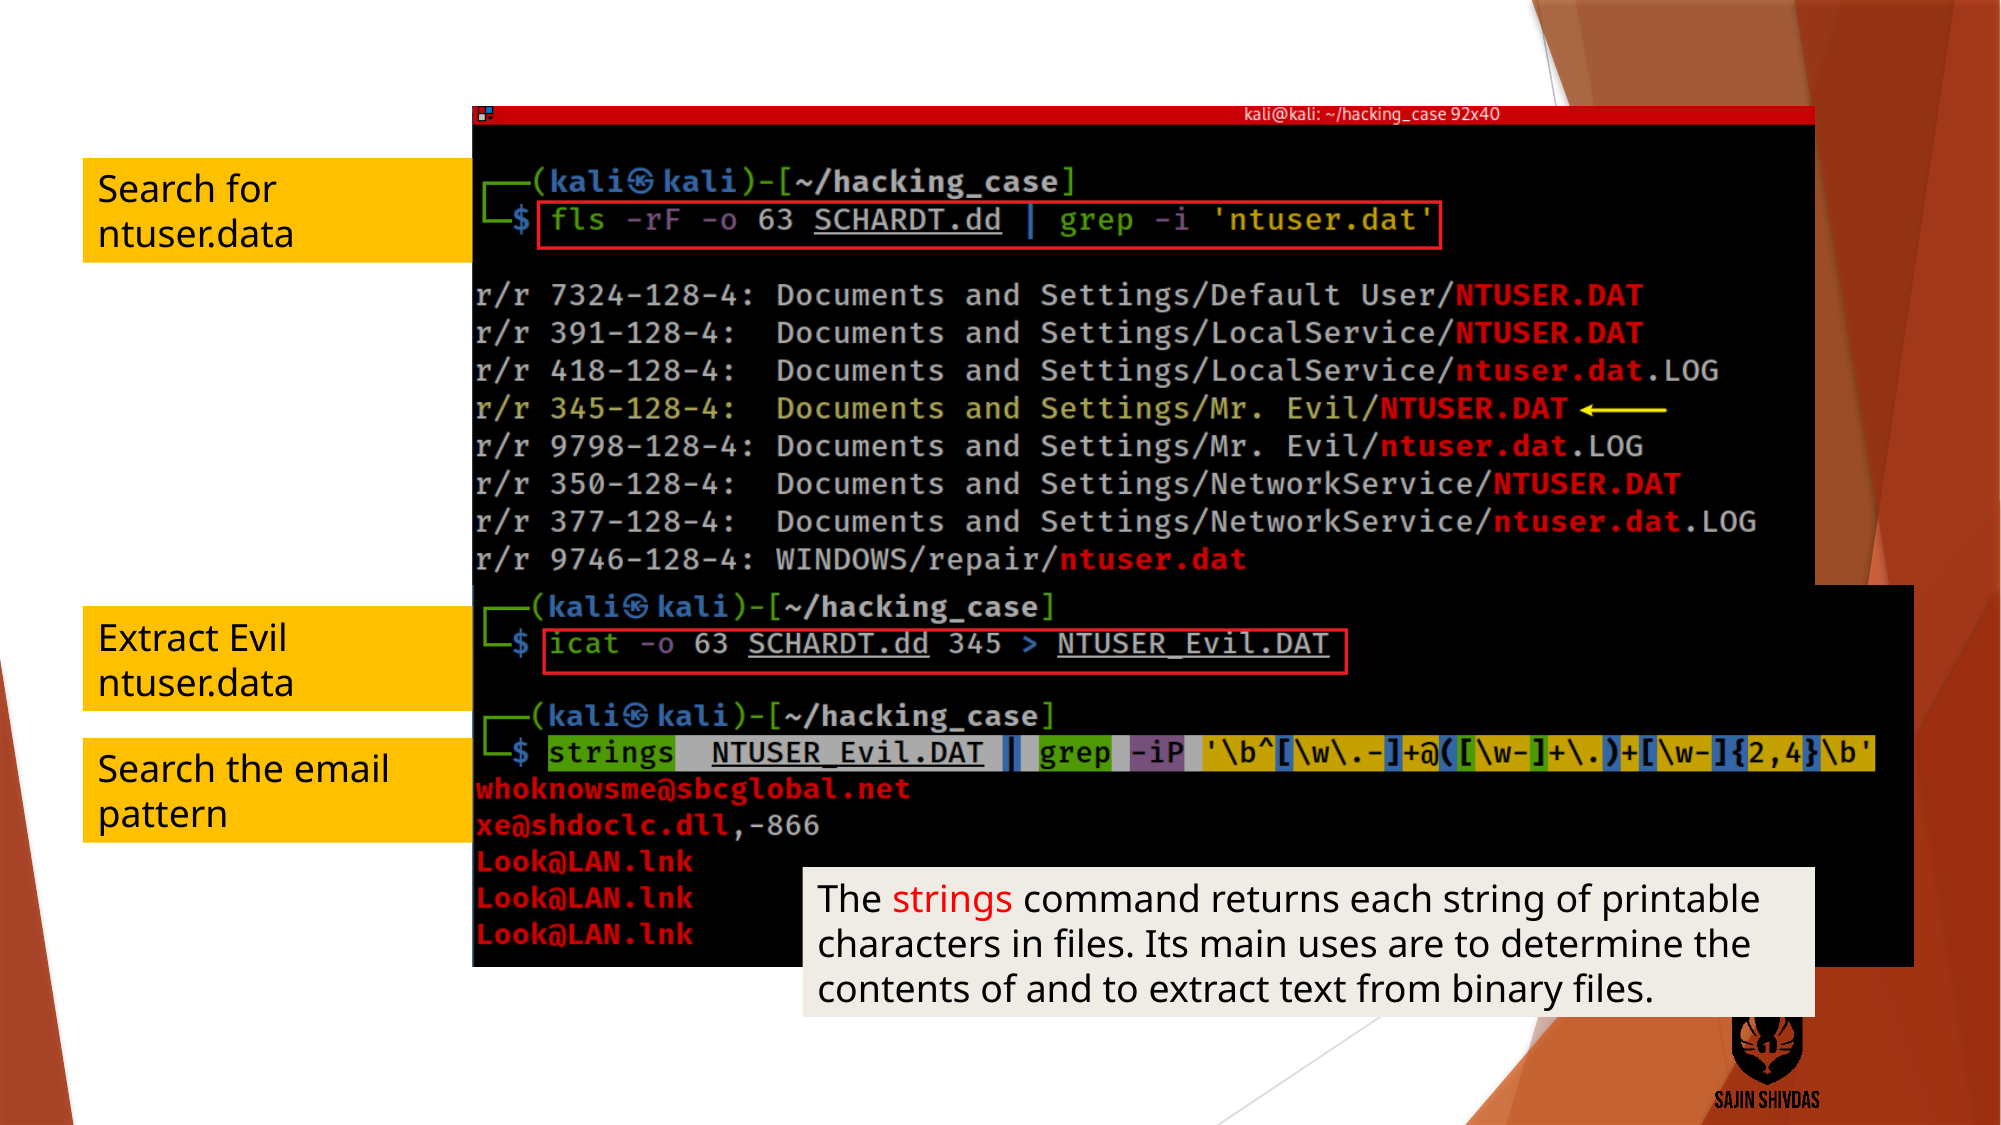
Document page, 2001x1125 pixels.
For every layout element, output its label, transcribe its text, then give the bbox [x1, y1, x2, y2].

text_box Extract Evil ntuser.data [82, 606, 467, 711]
picture [1703, 992, 1834, 1122]
text_box Search for ntuser.data [82, 157, 466, 263]
picture [471, 105, 1915, 968]
text_box The strings command returns each string of printable characters in files. Its main uses are to determine the contents of and to extract text from binary files. [802, 977, 1815, 1017]
text_box Search the email pattern [82, 737, 467, 843]
